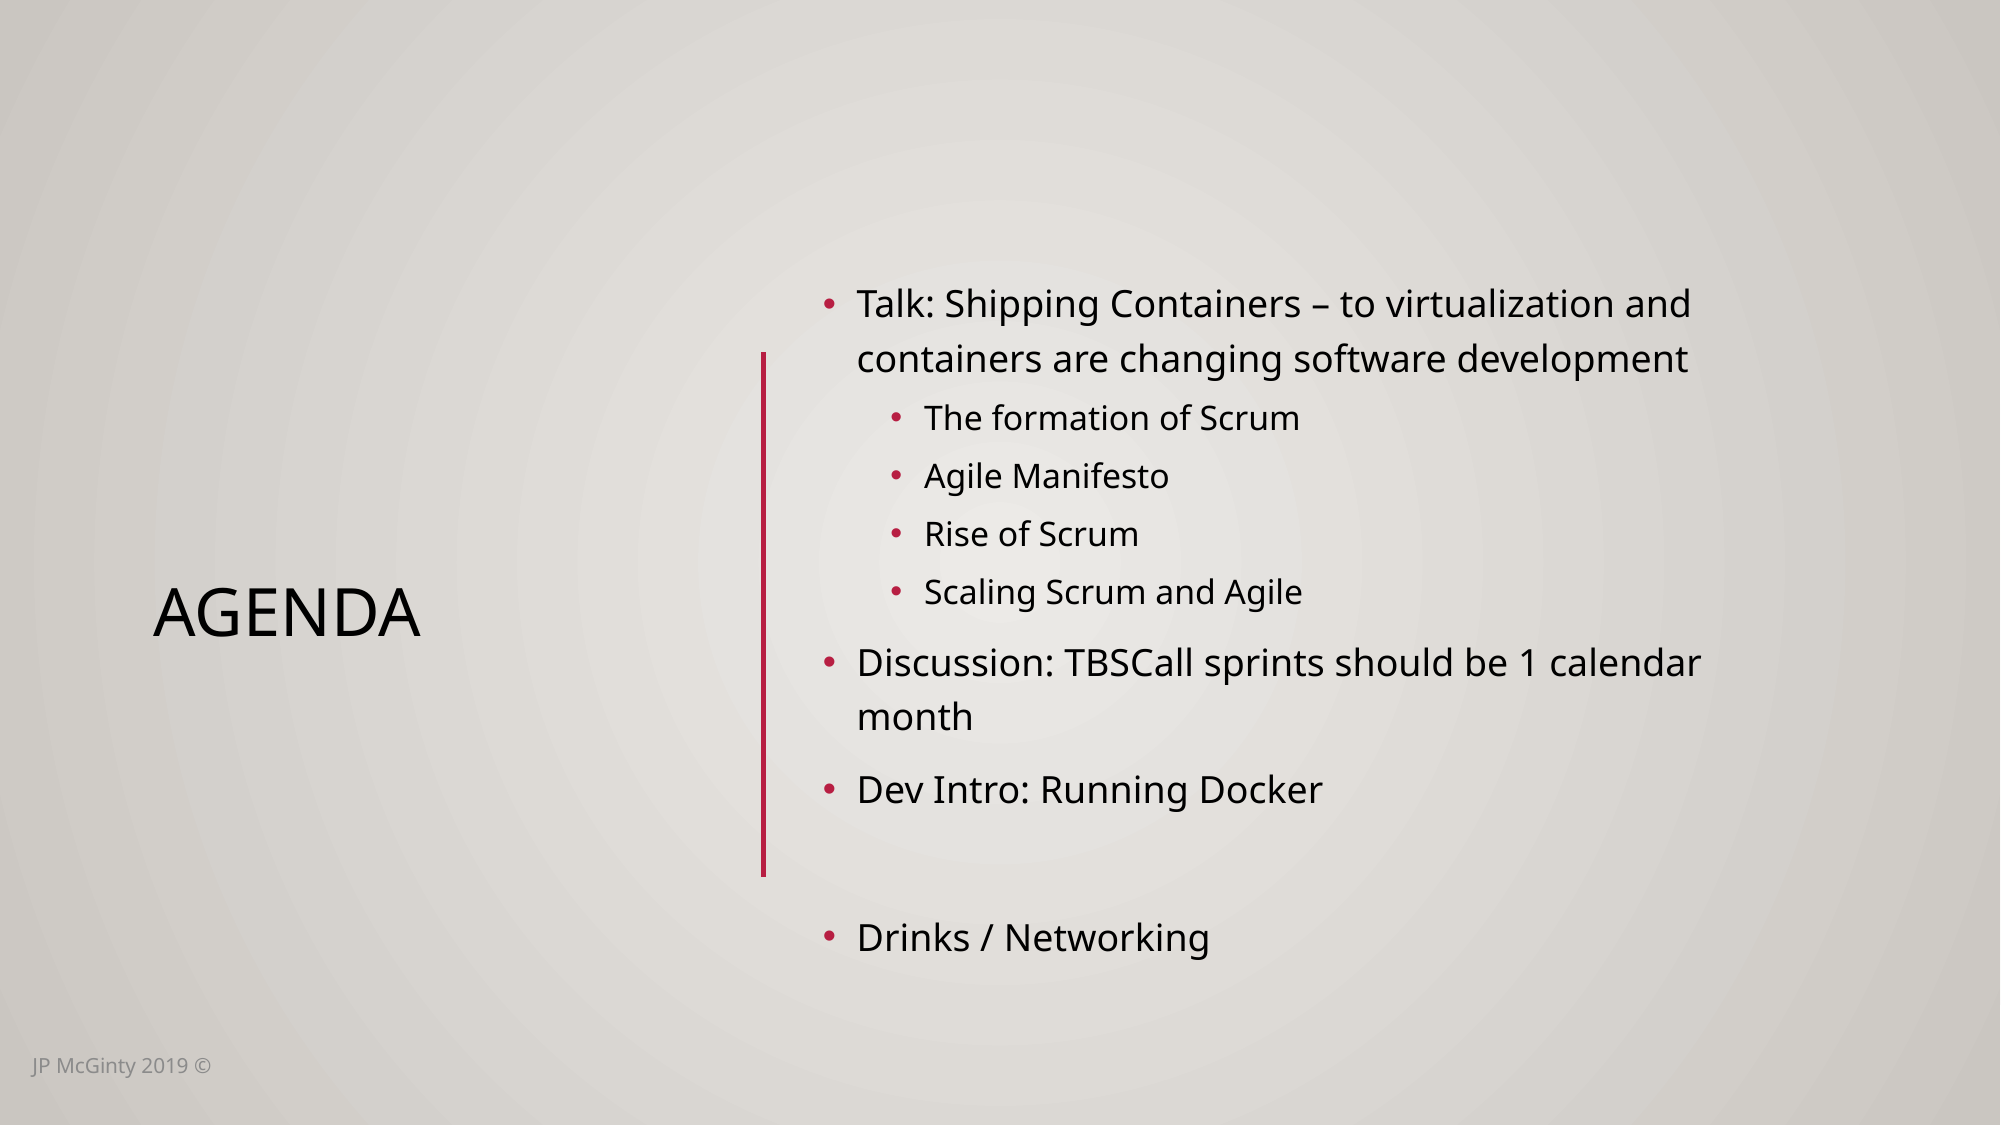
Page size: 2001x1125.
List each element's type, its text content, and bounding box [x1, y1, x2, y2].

footer JP McGinty 2019 © [17, 1040, 834, 1091]
text_box [0, 0, 2000, 1125]
list Talk: Shipping Containers – to virtualization and containers are changing software development The formation of Scrum Agile Manifesto Rise of Scrum Scaling Scrum and Agile Discussion: TBSCall sprints should be 1 calendar month Dev Intro: Running Docker Drinks / Networking [807, 262, 1814, 968]
title AGENDA [138, 262, 720, 968]
